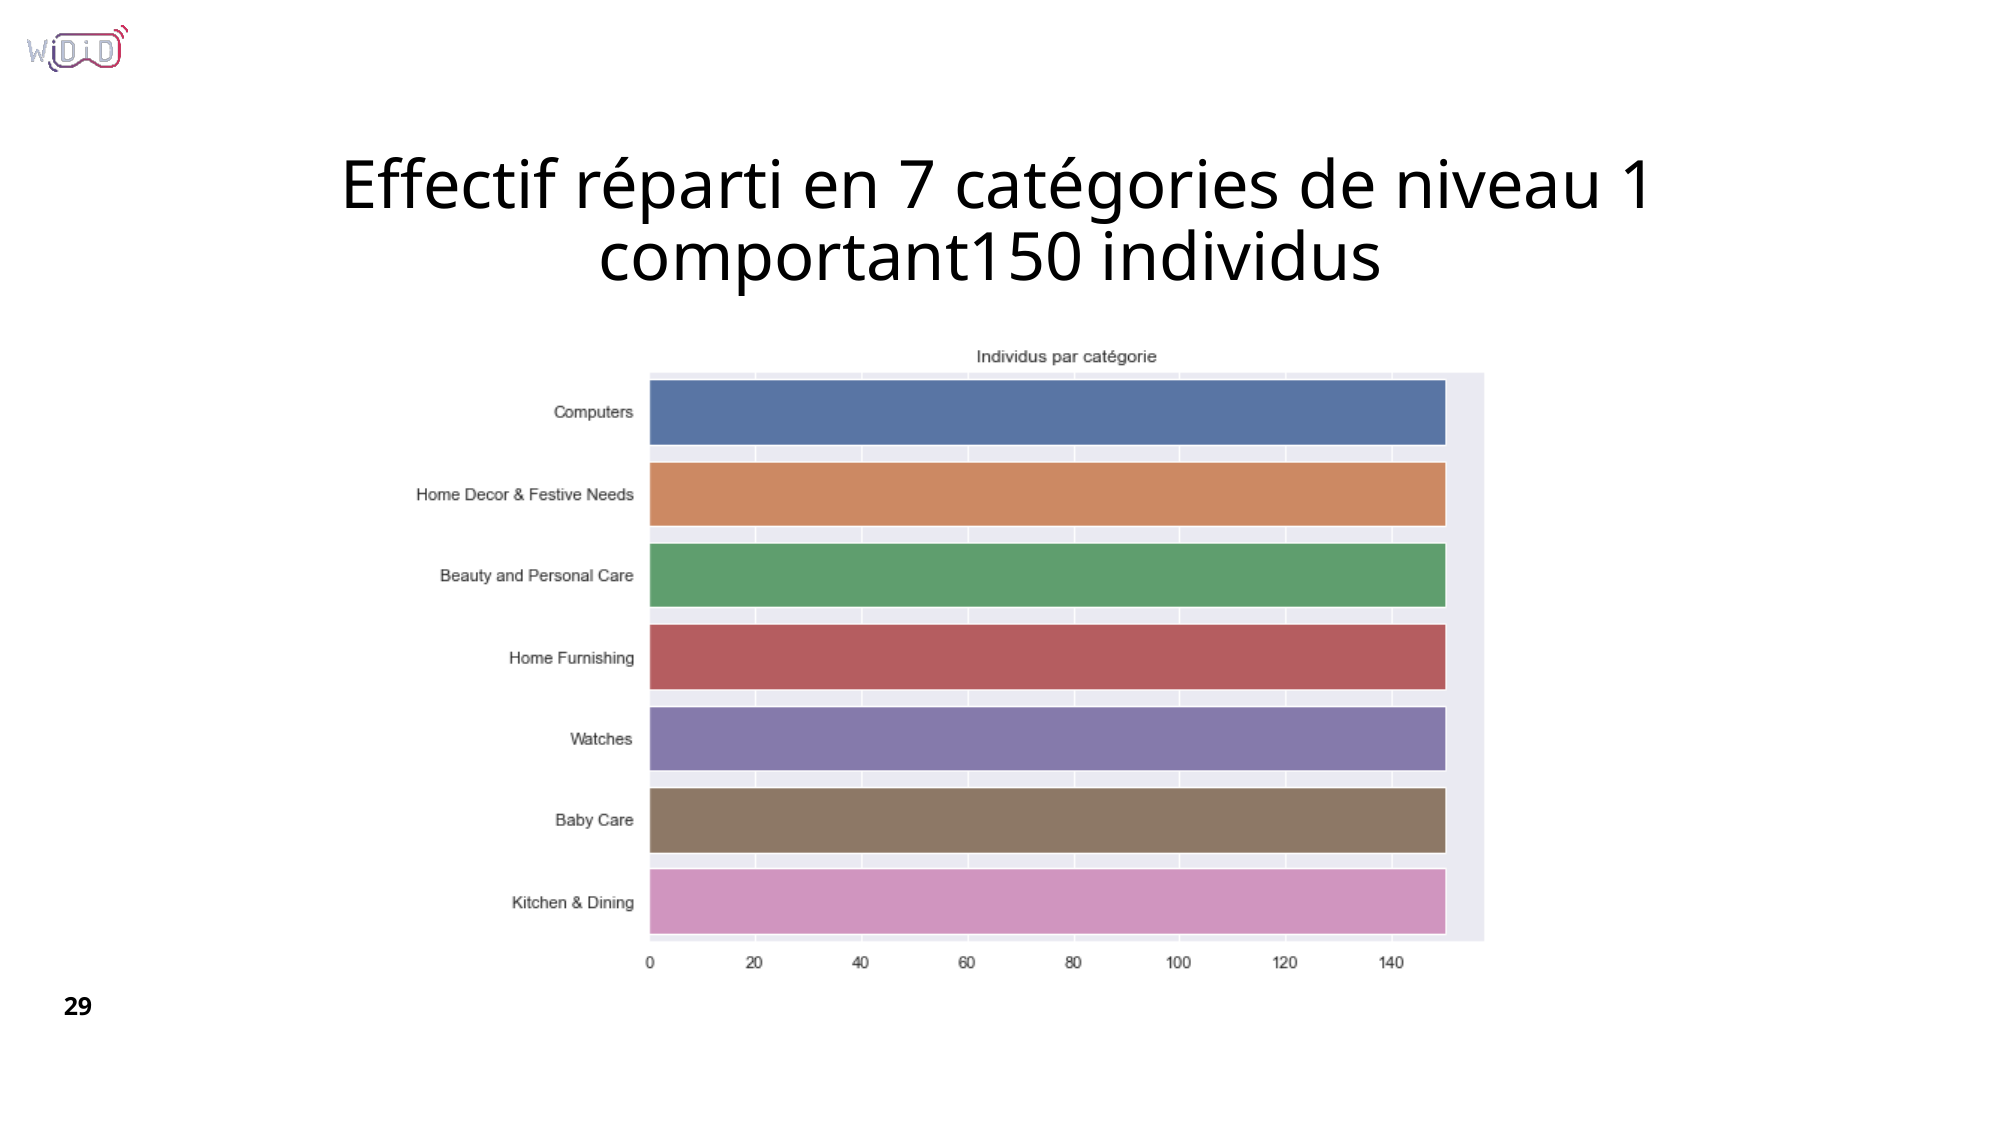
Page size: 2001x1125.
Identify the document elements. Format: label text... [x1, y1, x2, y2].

title Effectif réparti en 7 catégories de niveau 1 comportant150 individus [293, 143, 1707, 225]
picture [27, 25, 128, 72]
picture [405, 340, 1495, 982]
